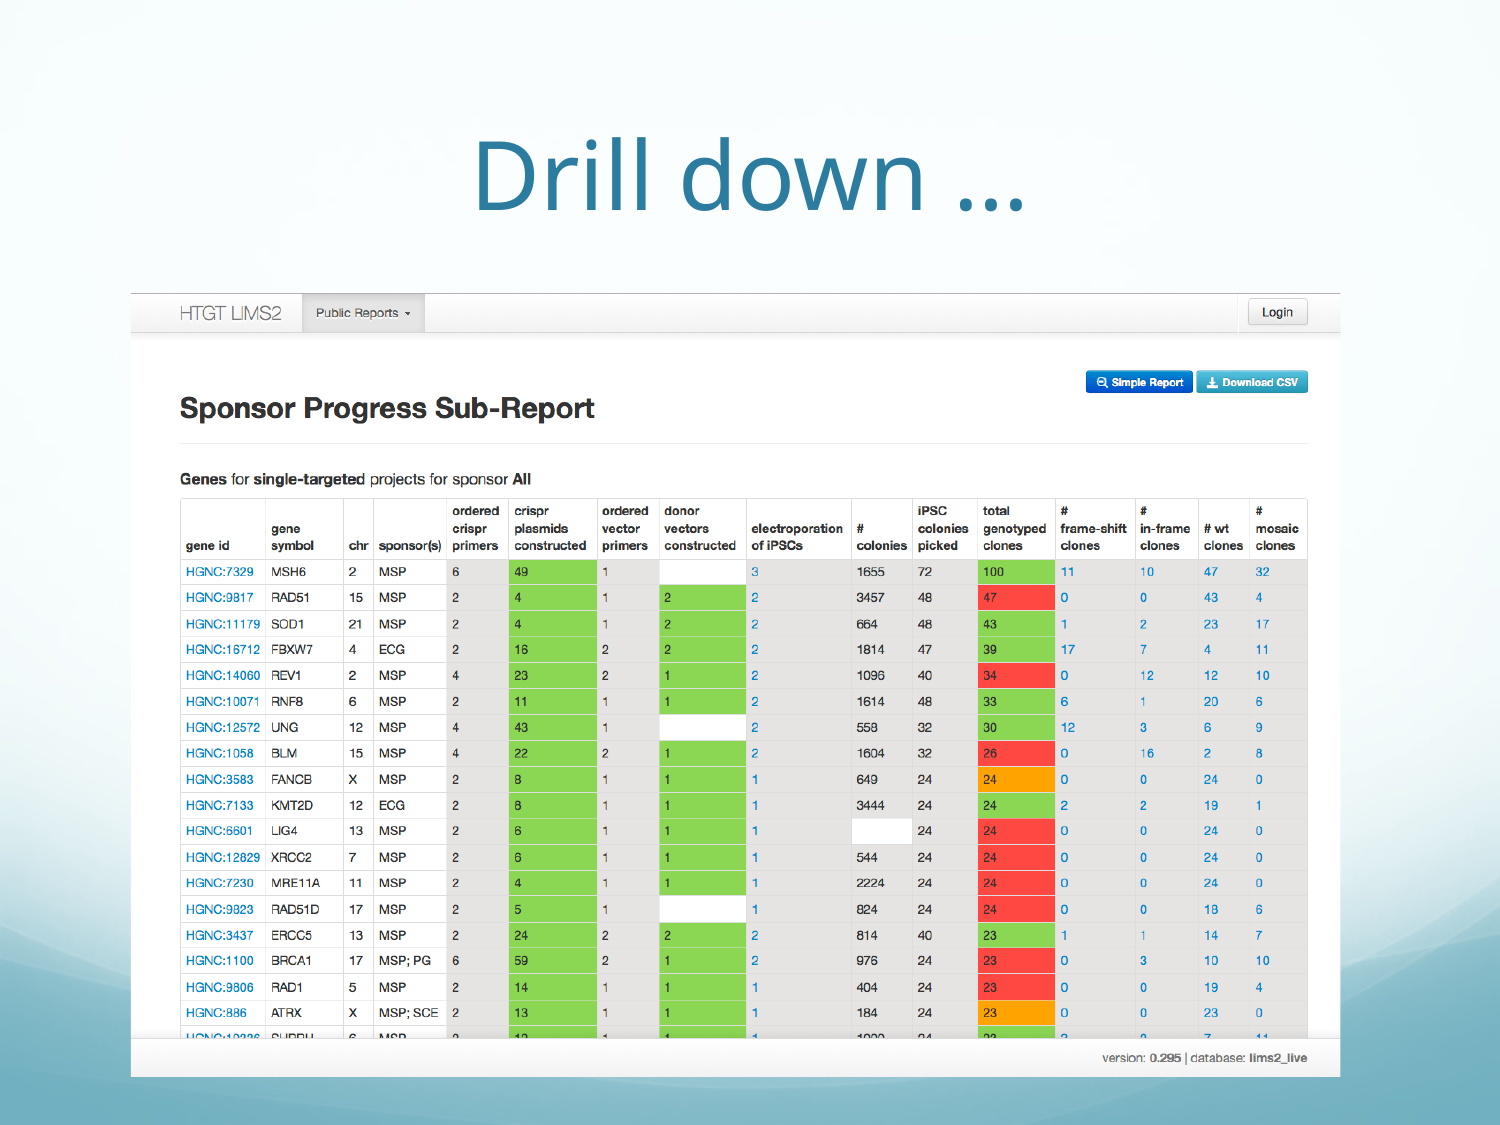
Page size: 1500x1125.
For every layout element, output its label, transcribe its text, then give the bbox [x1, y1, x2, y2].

title Drill down … [90, 17, 1410, 237]
picture [130, 292, 1341, 1078]
